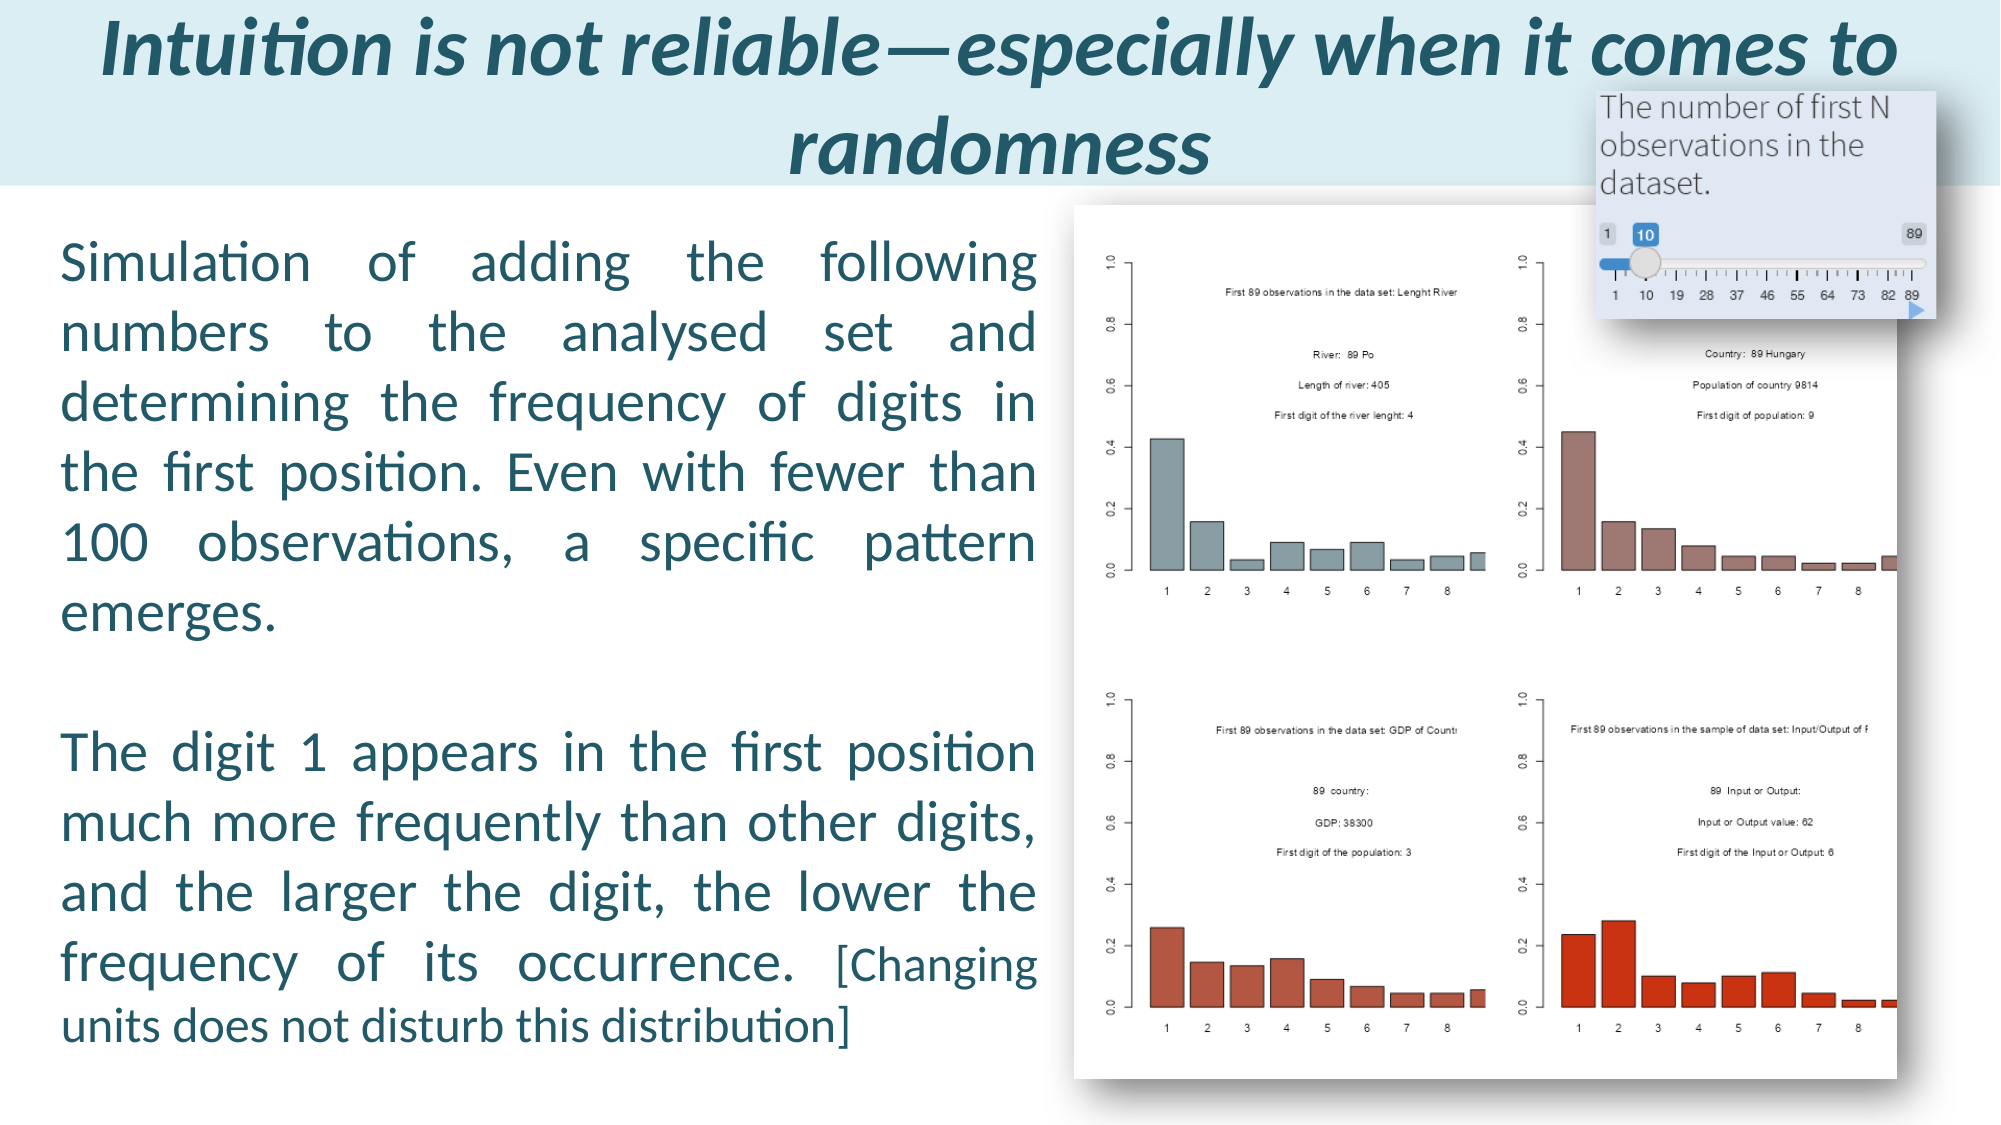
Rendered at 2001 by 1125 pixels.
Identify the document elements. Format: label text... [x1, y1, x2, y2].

text_box Simulation of adding the following numbers to the analysed set and determining the frequency of digits in the first position. Even with fewer than 100 observations, a specific pattern emerges. The digit 1 appears in the first position much more frequently than other digits, and the larger the digit, the lower the frequency of its occurrence. [Changing units does not disturb this distribution] [46, 215, 1053, 1061]
text_box Intuition is not reliable—especially when it comes to randomness [0, 0, 2000, 186]
picture [1074, 91, 1937, 1080]
